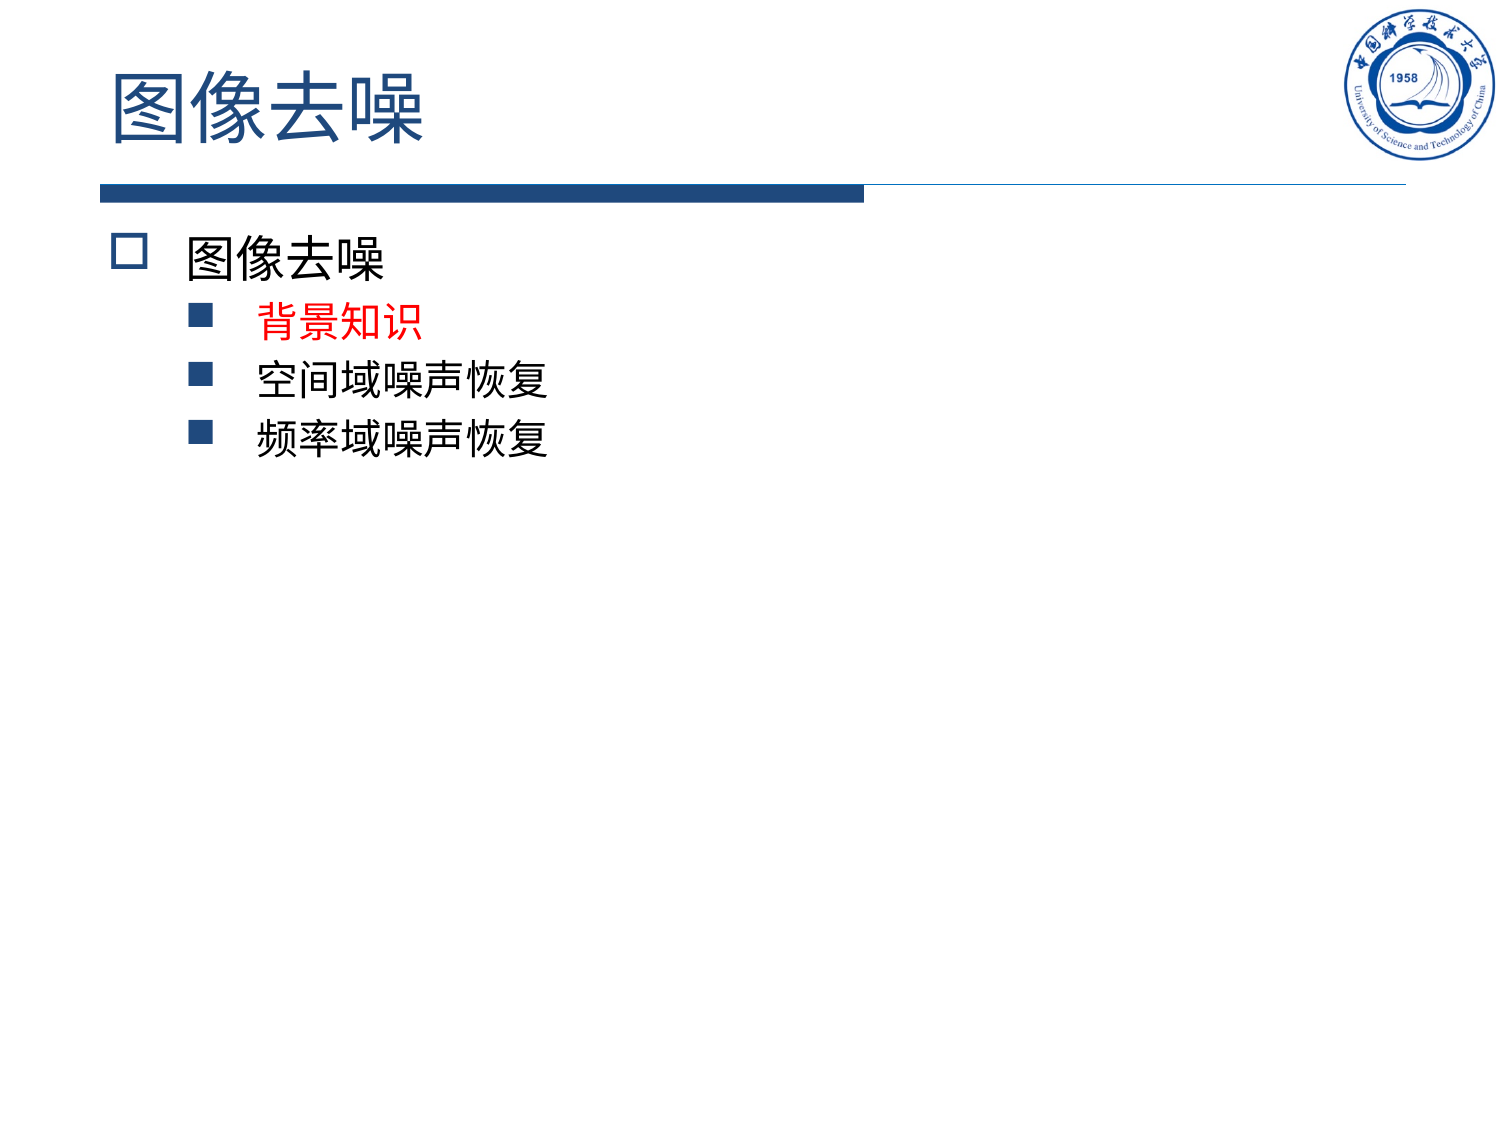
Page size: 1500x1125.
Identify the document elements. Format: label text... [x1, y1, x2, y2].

title 图像去噪 [94, 50, 1407, 161]
list 图像去噪 背景知识 空间域噪声恢复 频率域噪声恢复 [92, 220, 1406, 1035]
picture [1333, 1, 1500, 161]
